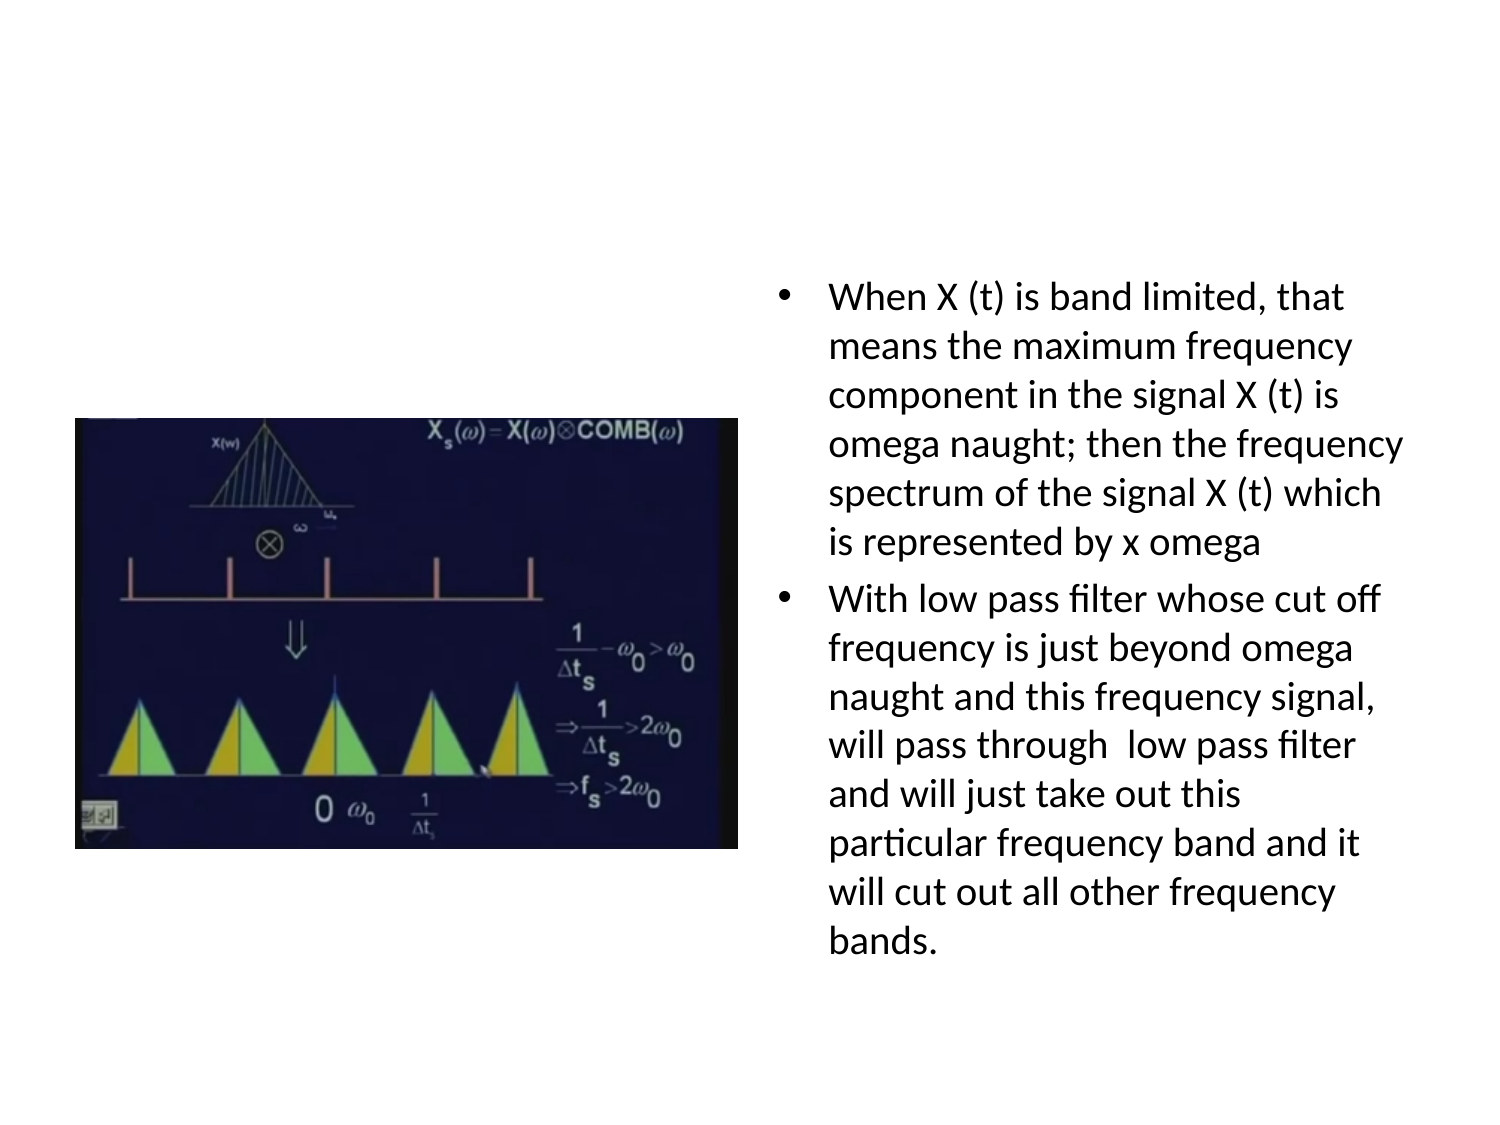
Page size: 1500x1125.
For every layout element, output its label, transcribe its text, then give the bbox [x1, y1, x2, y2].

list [74, 262, 738, 1006]
list When X (t) is band limited, that means the maximum frequency component in the signal X (t) is omega naught; then the frequency spectrum of the signal X (t) which is represented by x omega With low pass filter whose cut off frequency is just beyond omega naught and this frequency signal, will pass through low pass filter and will just take out this particular frequency band and it will cut out all other frequency bands. [762, 262, 1425, 1005]
